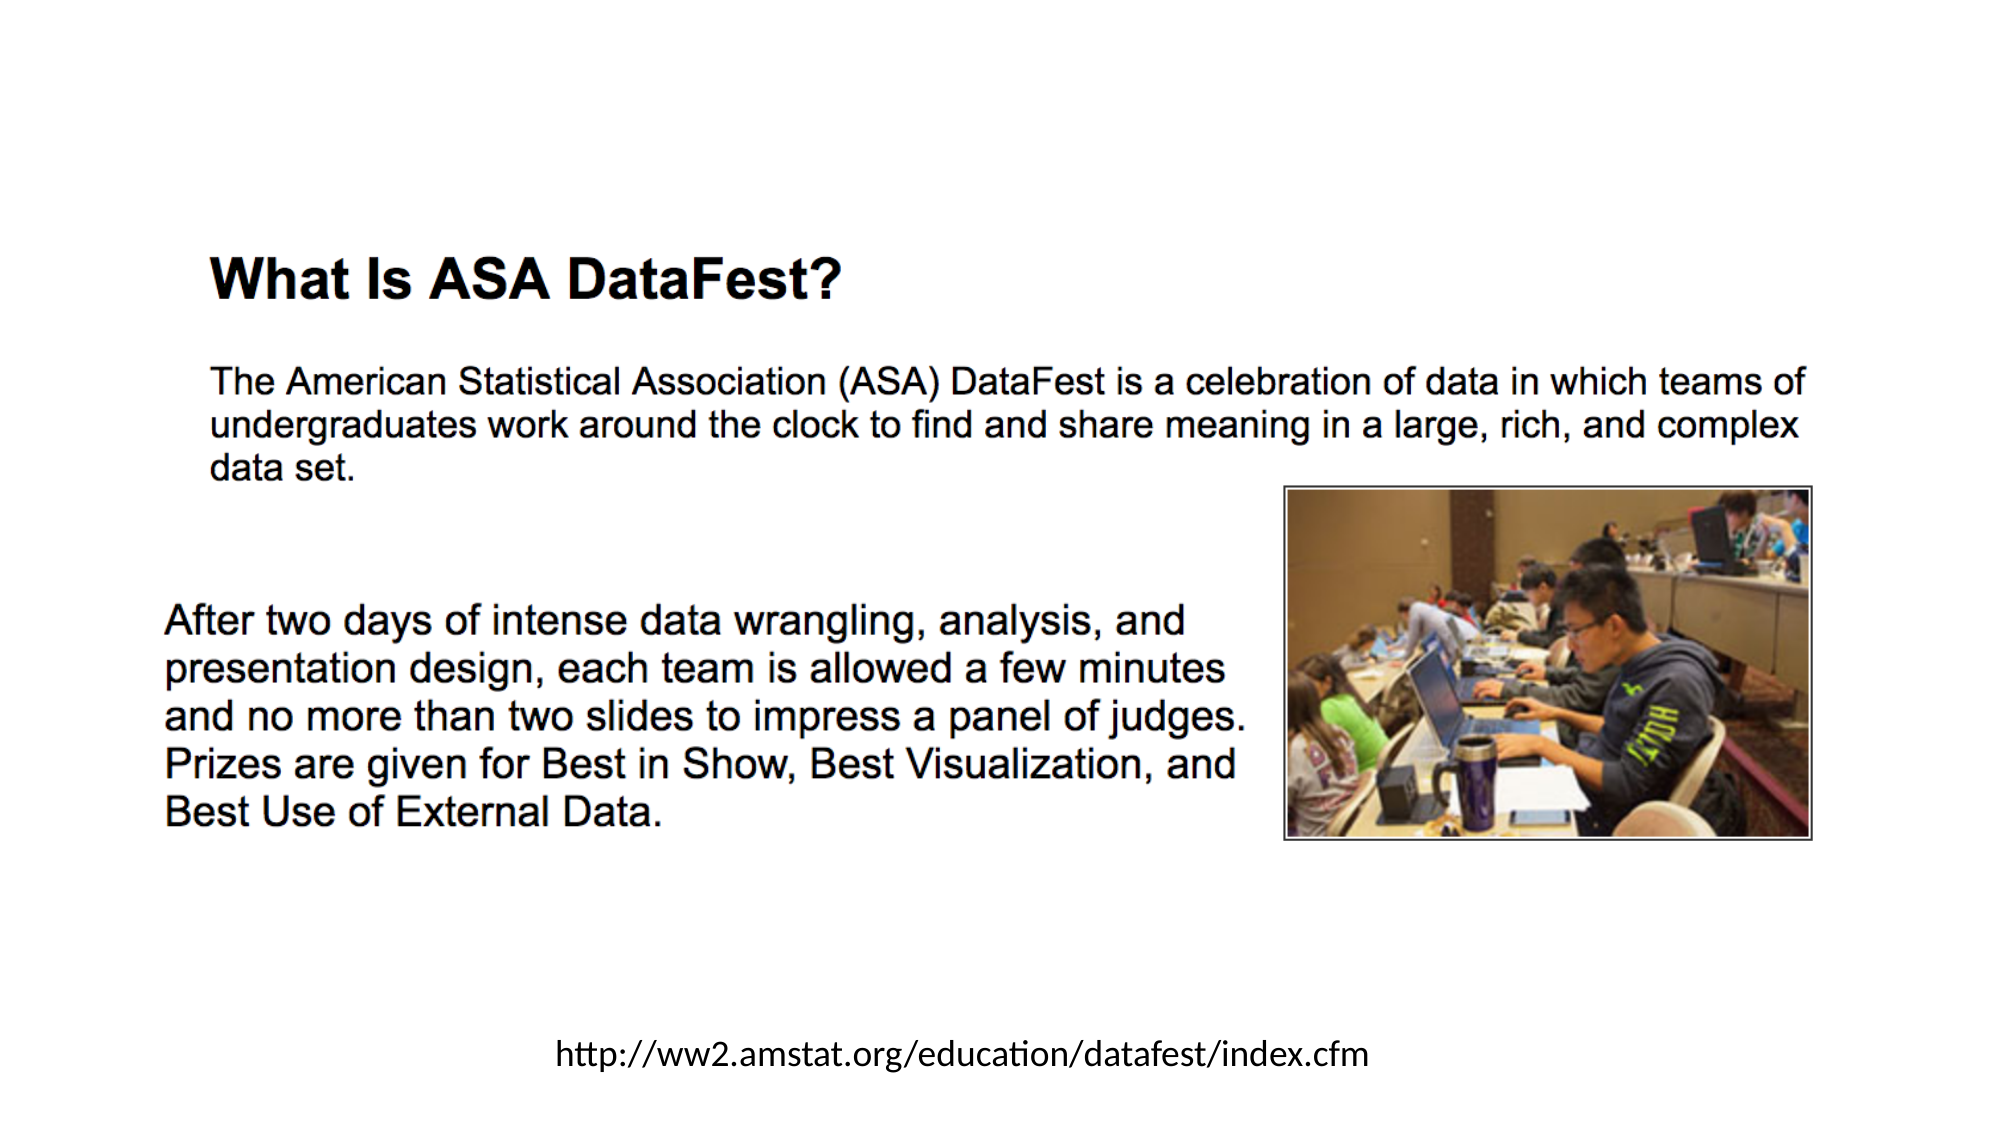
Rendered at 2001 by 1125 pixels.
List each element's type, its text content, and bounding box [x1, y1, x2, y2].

text_box http://ww2.amstat.org/education/datafest/index.cfm [540, 1021, 1386, 1081]
picture [180, 220, 1819, 845]
picture [142, 571, 1251, 845]
